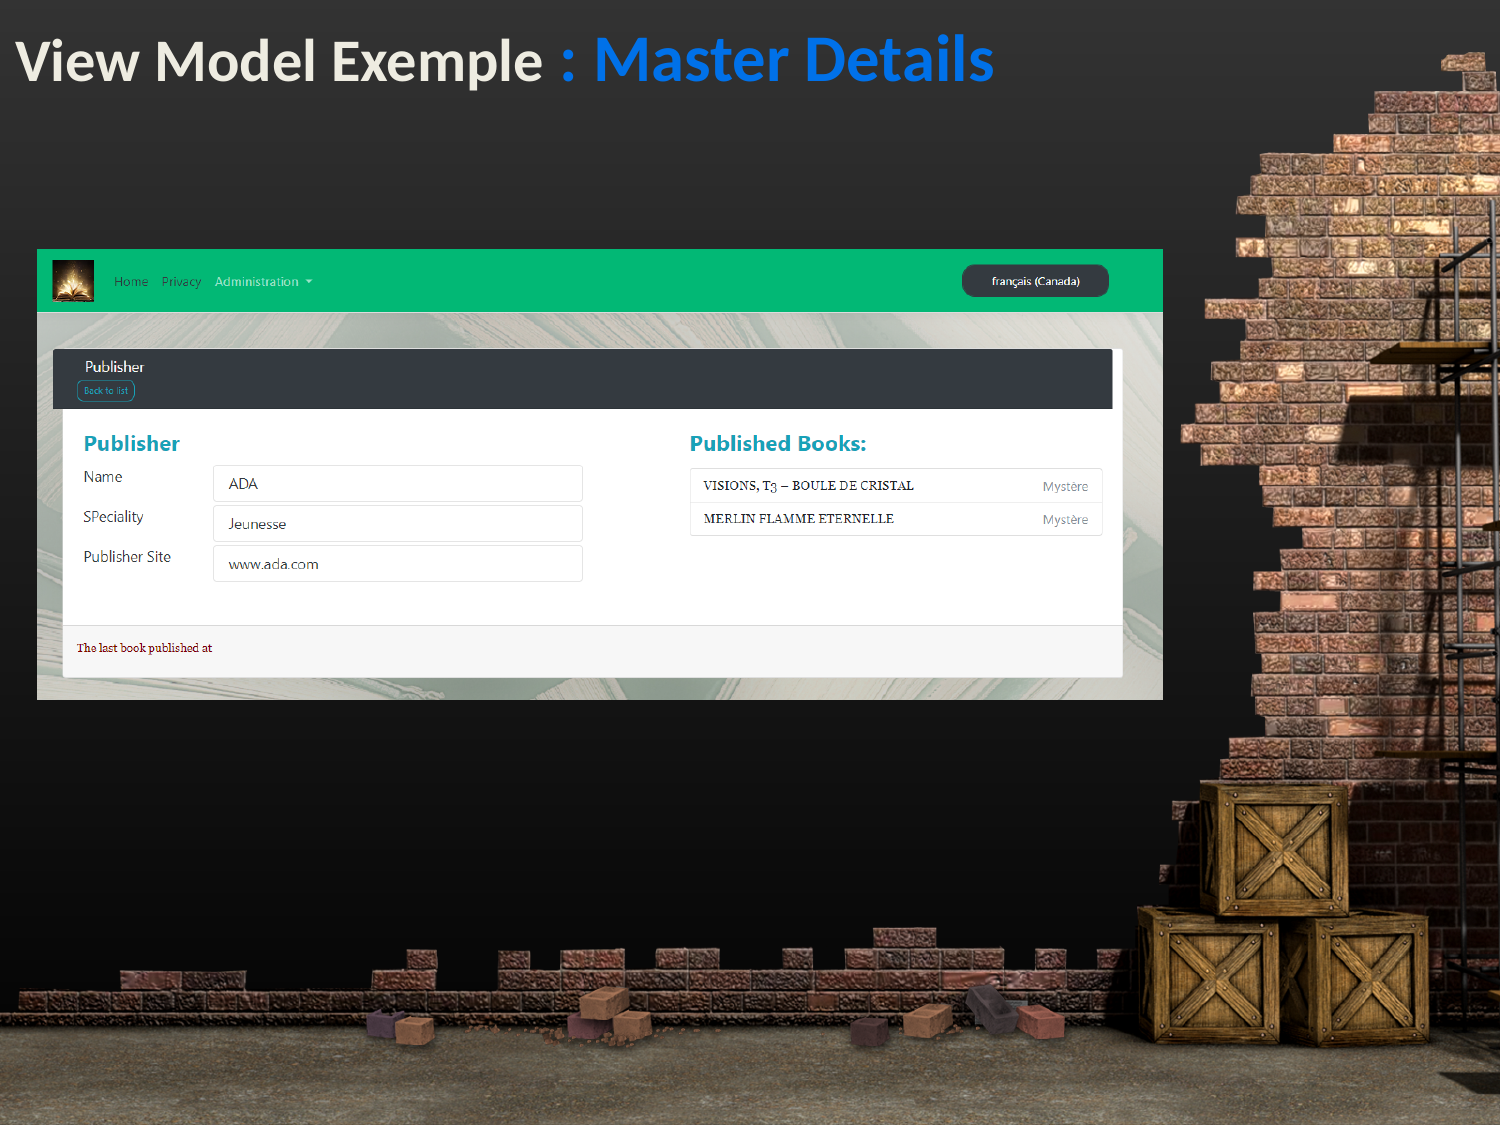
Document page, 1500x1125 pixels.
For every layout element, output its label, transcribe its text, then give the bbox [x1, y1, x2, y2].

picture [0, 0, 1500, 1125]
text_box View Model Exemple : Master Details [0, 4, 1400, 105]
